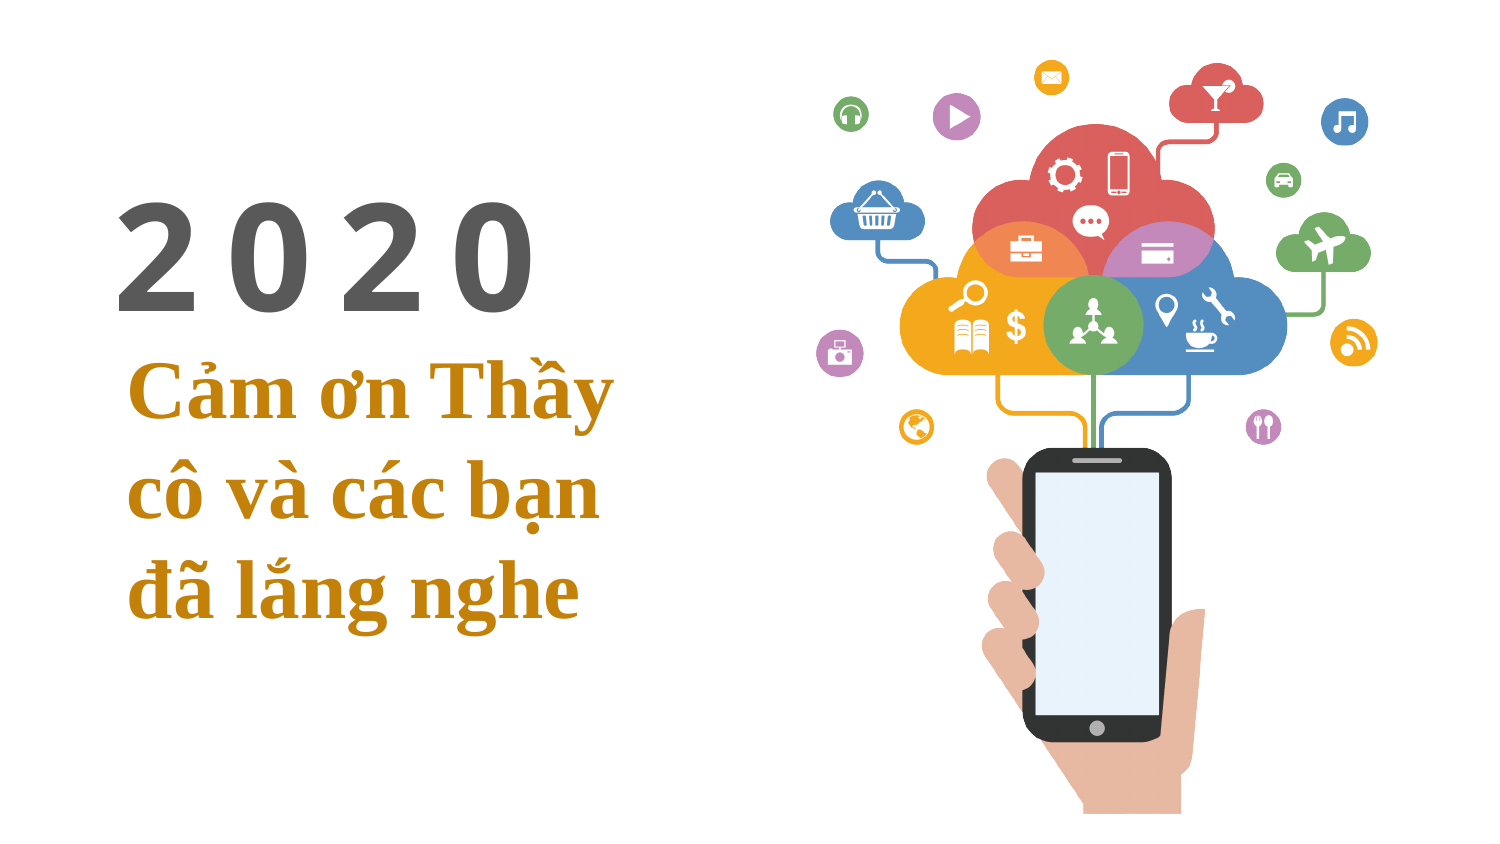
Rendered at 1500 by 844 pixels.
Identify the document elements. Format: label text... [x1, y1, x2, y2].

text_box Cảm ơn Thầy cô và các bạn đã lắng nghe [112, 327, 639, 643]
picture [644, 14, 1489, 844]
text_box 2 0 2 0 [99, 154, 552, 349]
